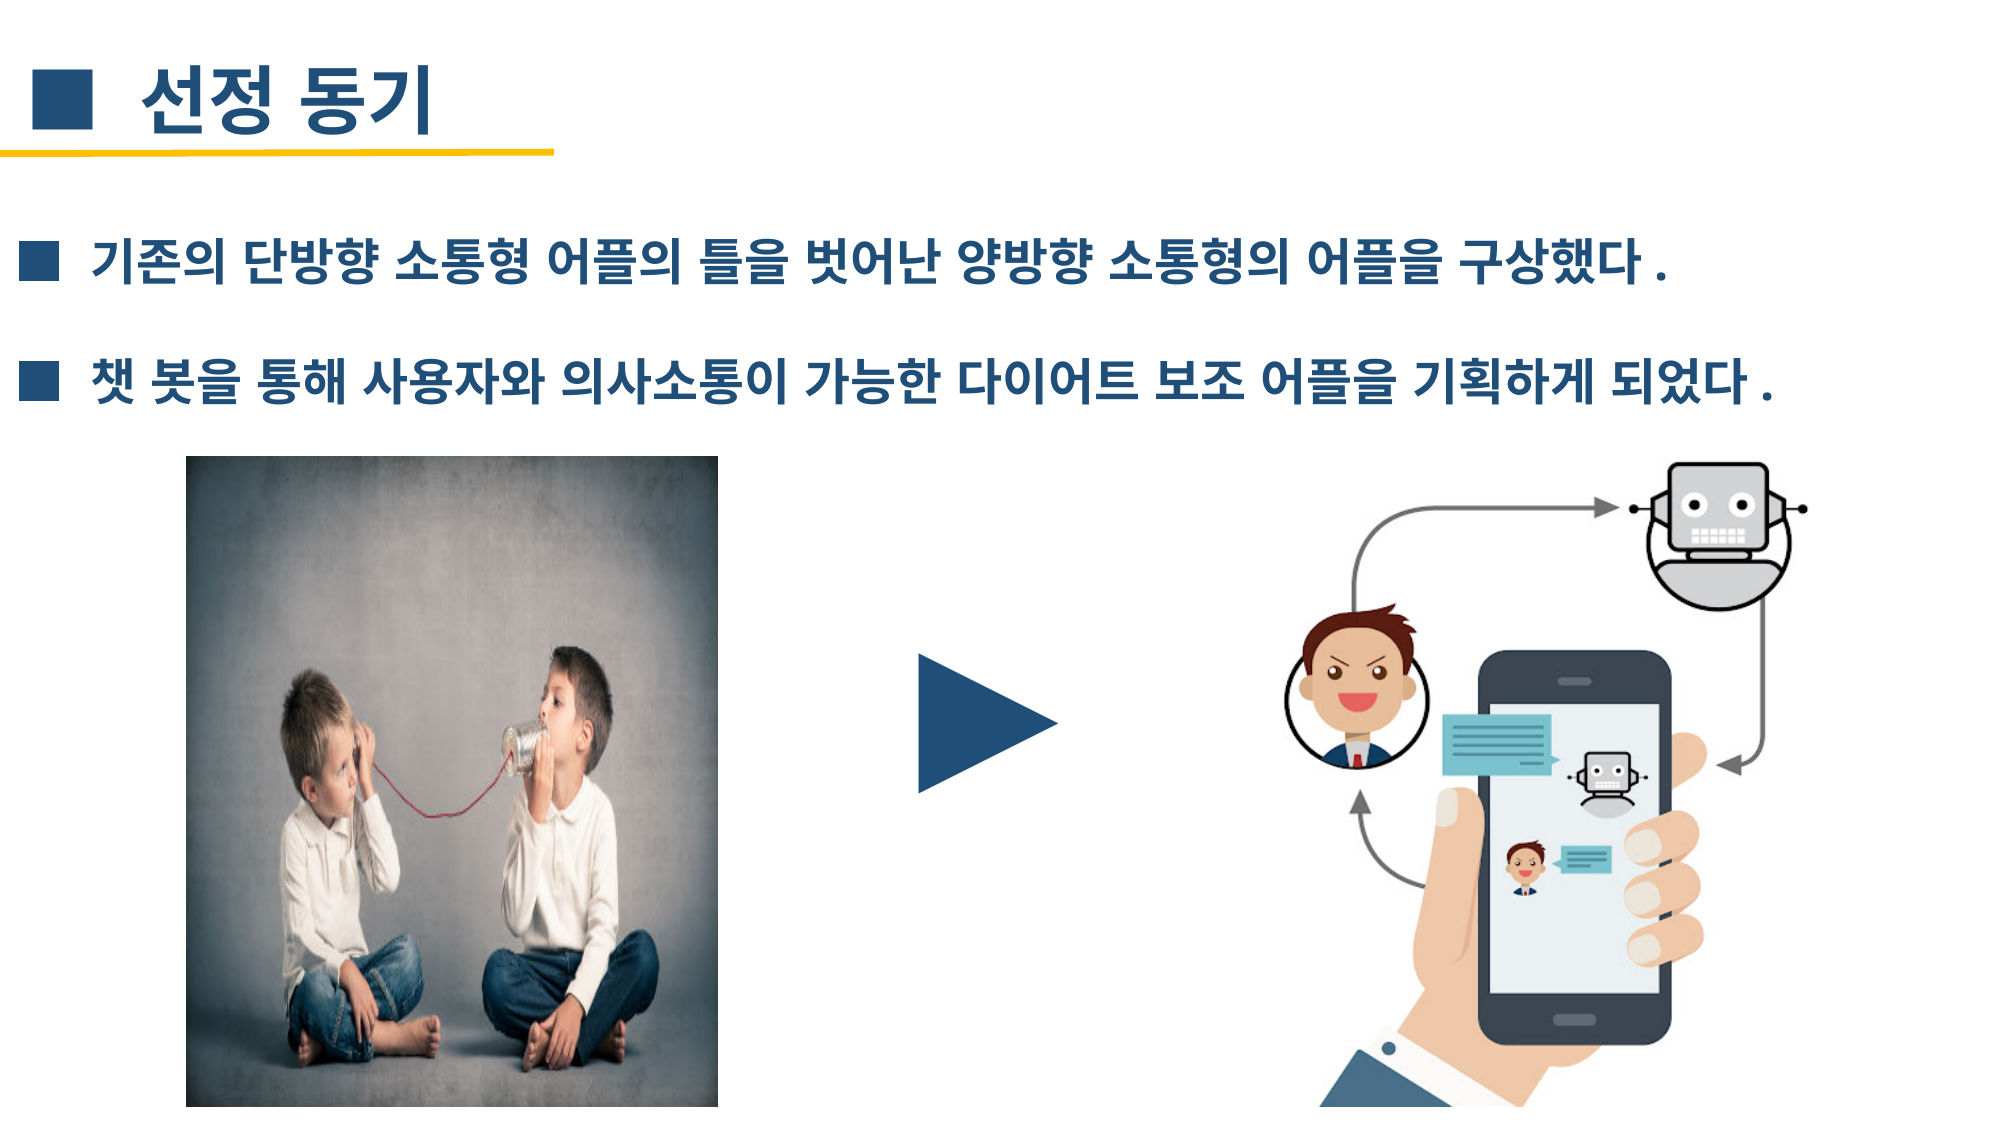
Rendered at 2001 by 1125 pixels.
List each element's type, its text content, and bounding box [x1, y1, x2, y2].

text_box ■ 기존의 단방향 소통형 어플의 틀을 벗어난 양방향 소통형의 어플을 구상했다. ■ 챗 봇을 통해 사용자와 의사소통이 가능한 다이어트 보조 어플을 기획하게 되었다. [0, 223, 1982, 419]
picture [1282, 456, 1814, 1107]
text_box ▶ [904, 581, 1096, 816]
text_box ■ 선정 동기 [10, 46, 452, 150]
picture [186, 456, 718, 1107]
